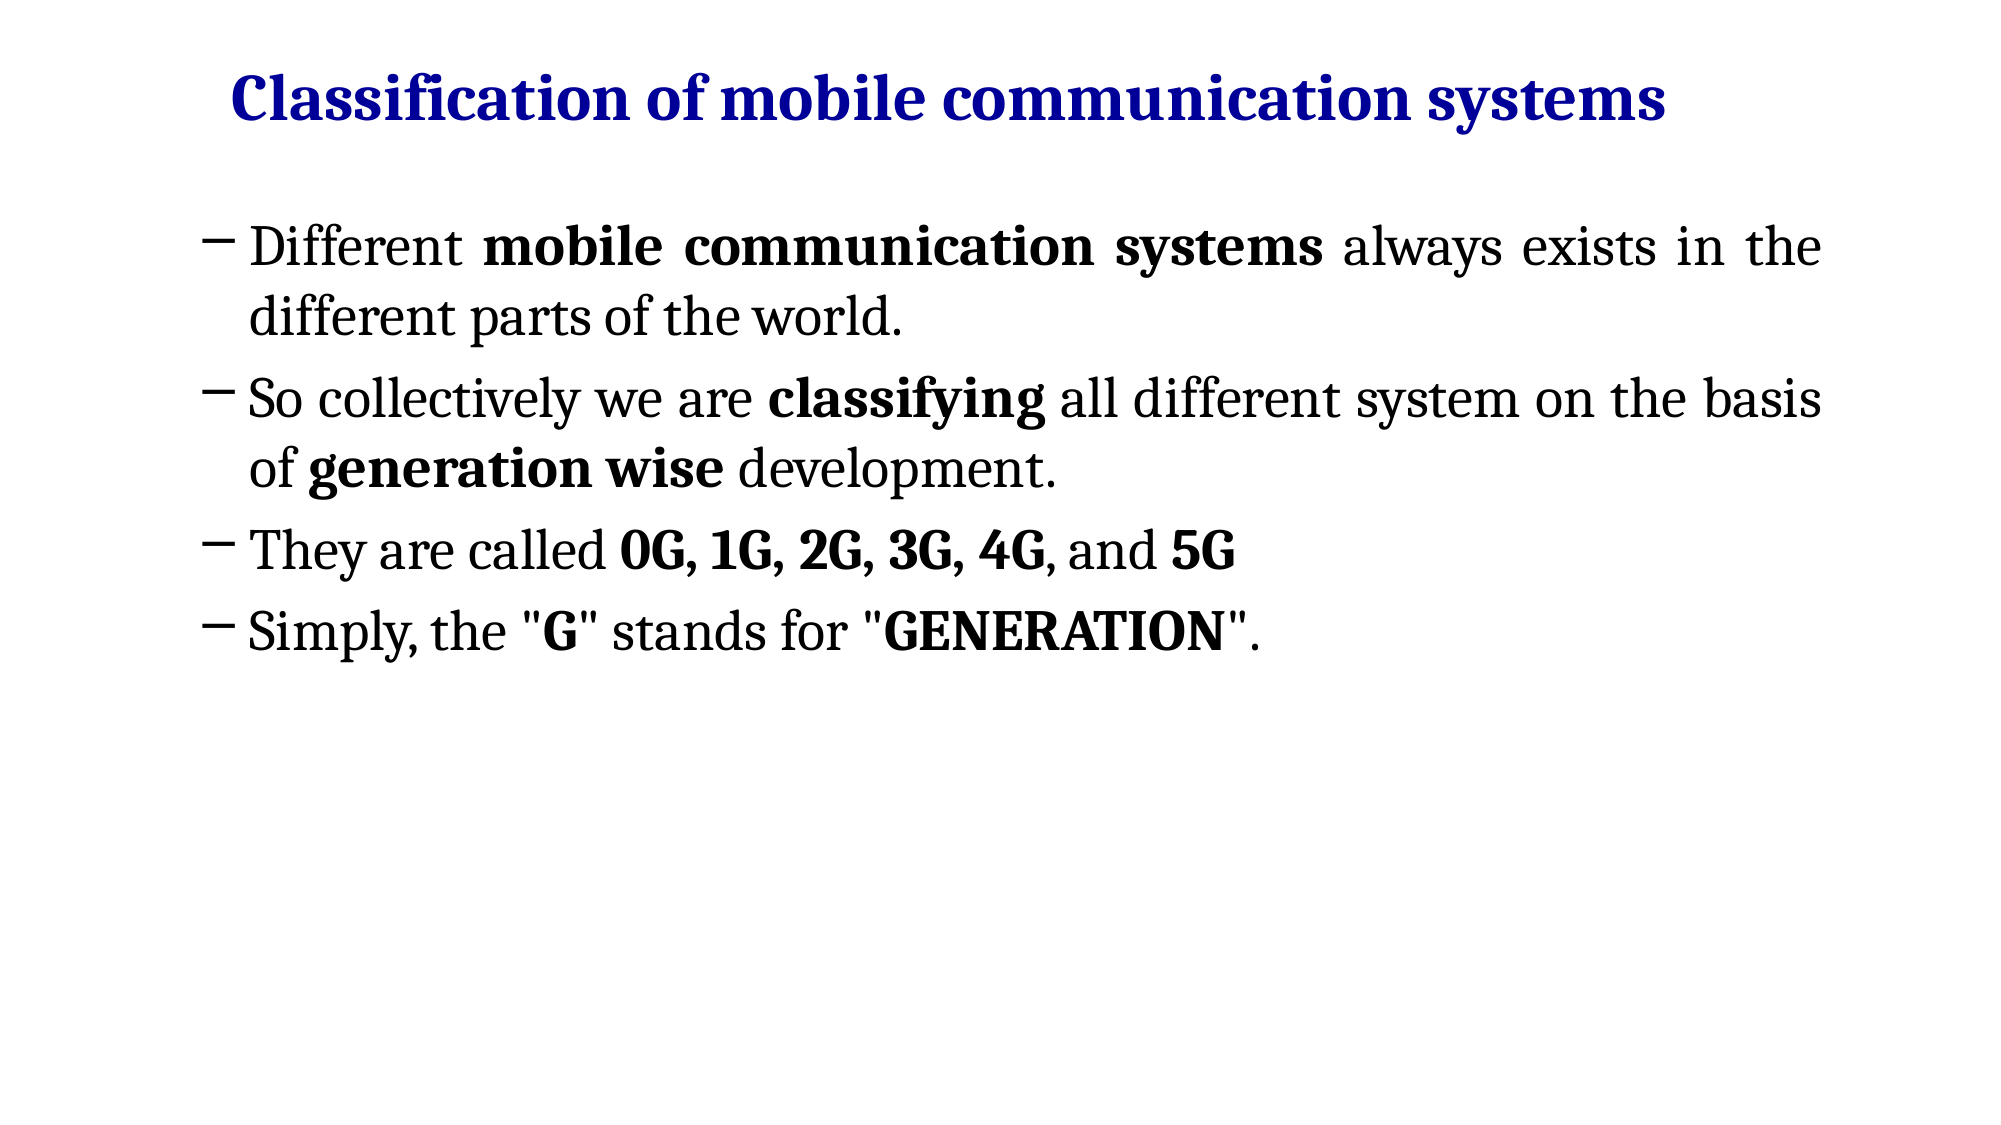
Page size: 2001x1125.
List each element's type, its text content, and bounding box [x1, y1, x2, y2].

title Classification of mobile communication systems [50, 50, 1850, 138]
list Different mobile communication systems always exists in the different parts of the world. So collectively we are classifying all different system on the basis of generation wise development. They are called 0G, 1G, 2G, 3G, 4G, and 5G Simply, the "G" stands for "GENERATION". [112, 200, 1838, 725]
